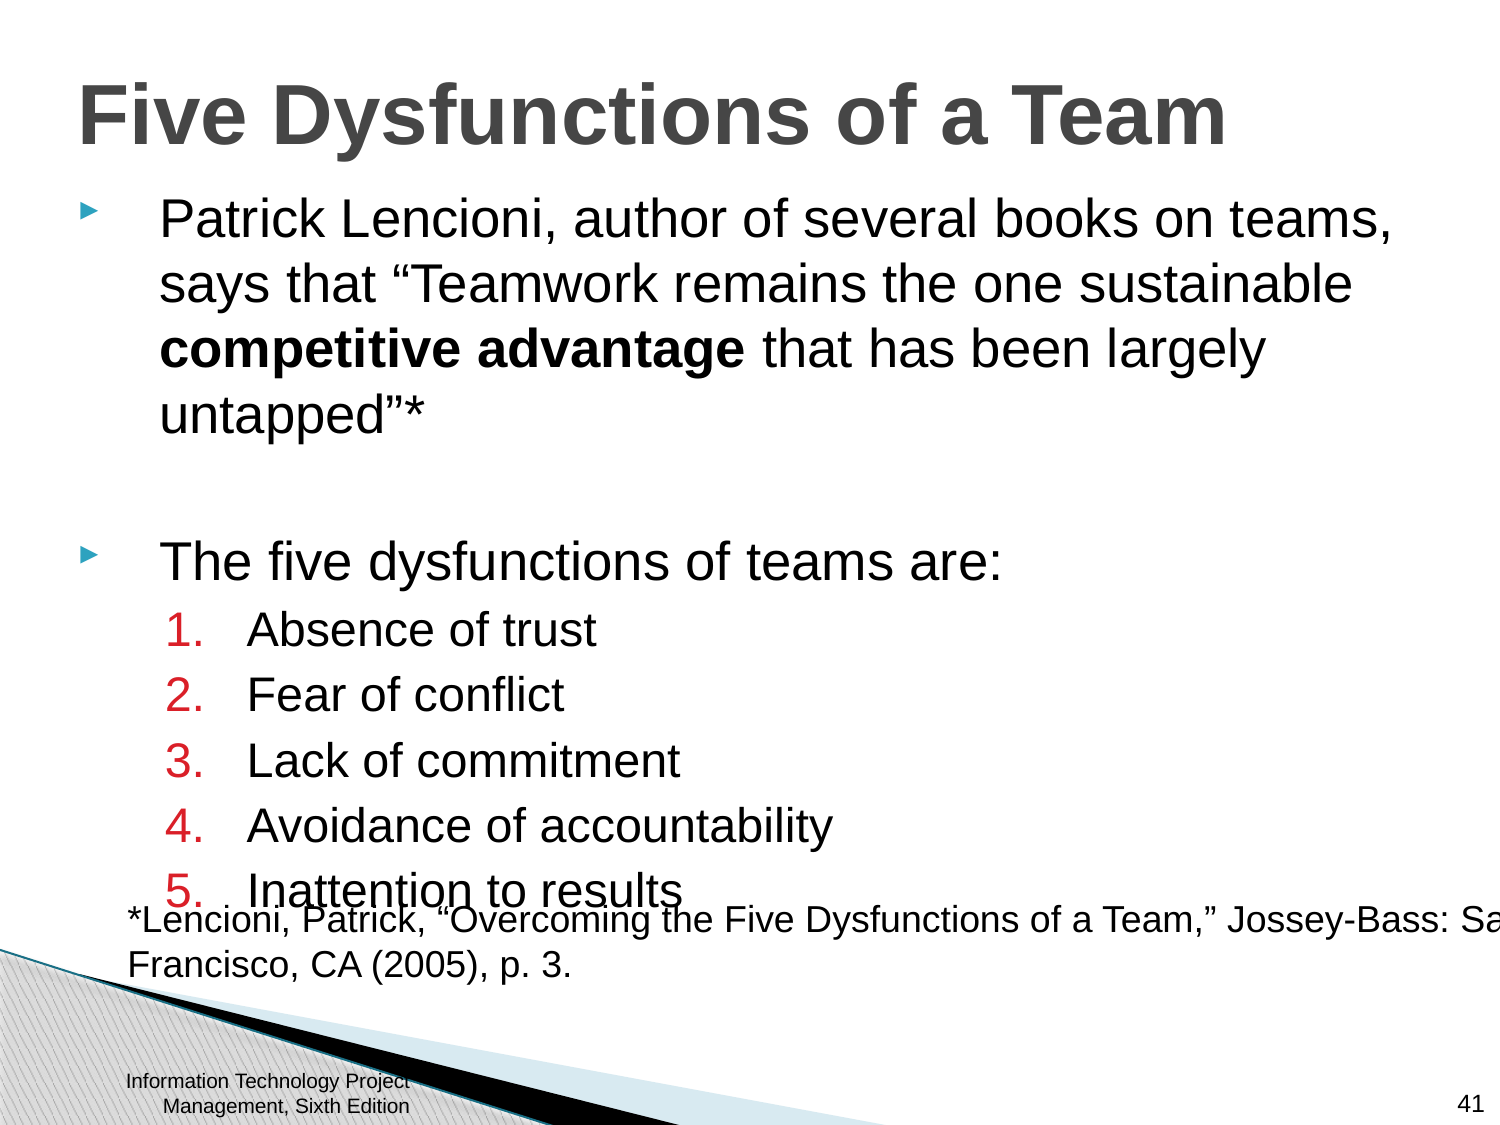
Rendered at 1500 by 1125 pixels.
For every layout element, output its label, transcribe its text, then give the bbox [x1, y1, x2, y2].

slide_number 41 [1408, 1065, 1500, 1125]
list Patrick Lencioni, author of several books on teams, says that “Teamwork remains the one sustainable competitive advantage that has been largely untapped”* The five dysfunctions of teams are: Absence of trust Fear of conflict Lack of commitment Avoidance of accountability Inattention to results [62, 175, 1425, 925]
footer Information Technology Project Management, Sixth Edition [0, 1065, 425, 1125]
title Five Dysfunctions of a Team [62, 45, 1425, 175]
text_box *Lencioni, Patrick, “Overcoming the Five Dysfunctions of a Team,” Jossey-Bass: San Francisco, CA (2005), p. 3. [112, 887, 1500, 1048]
